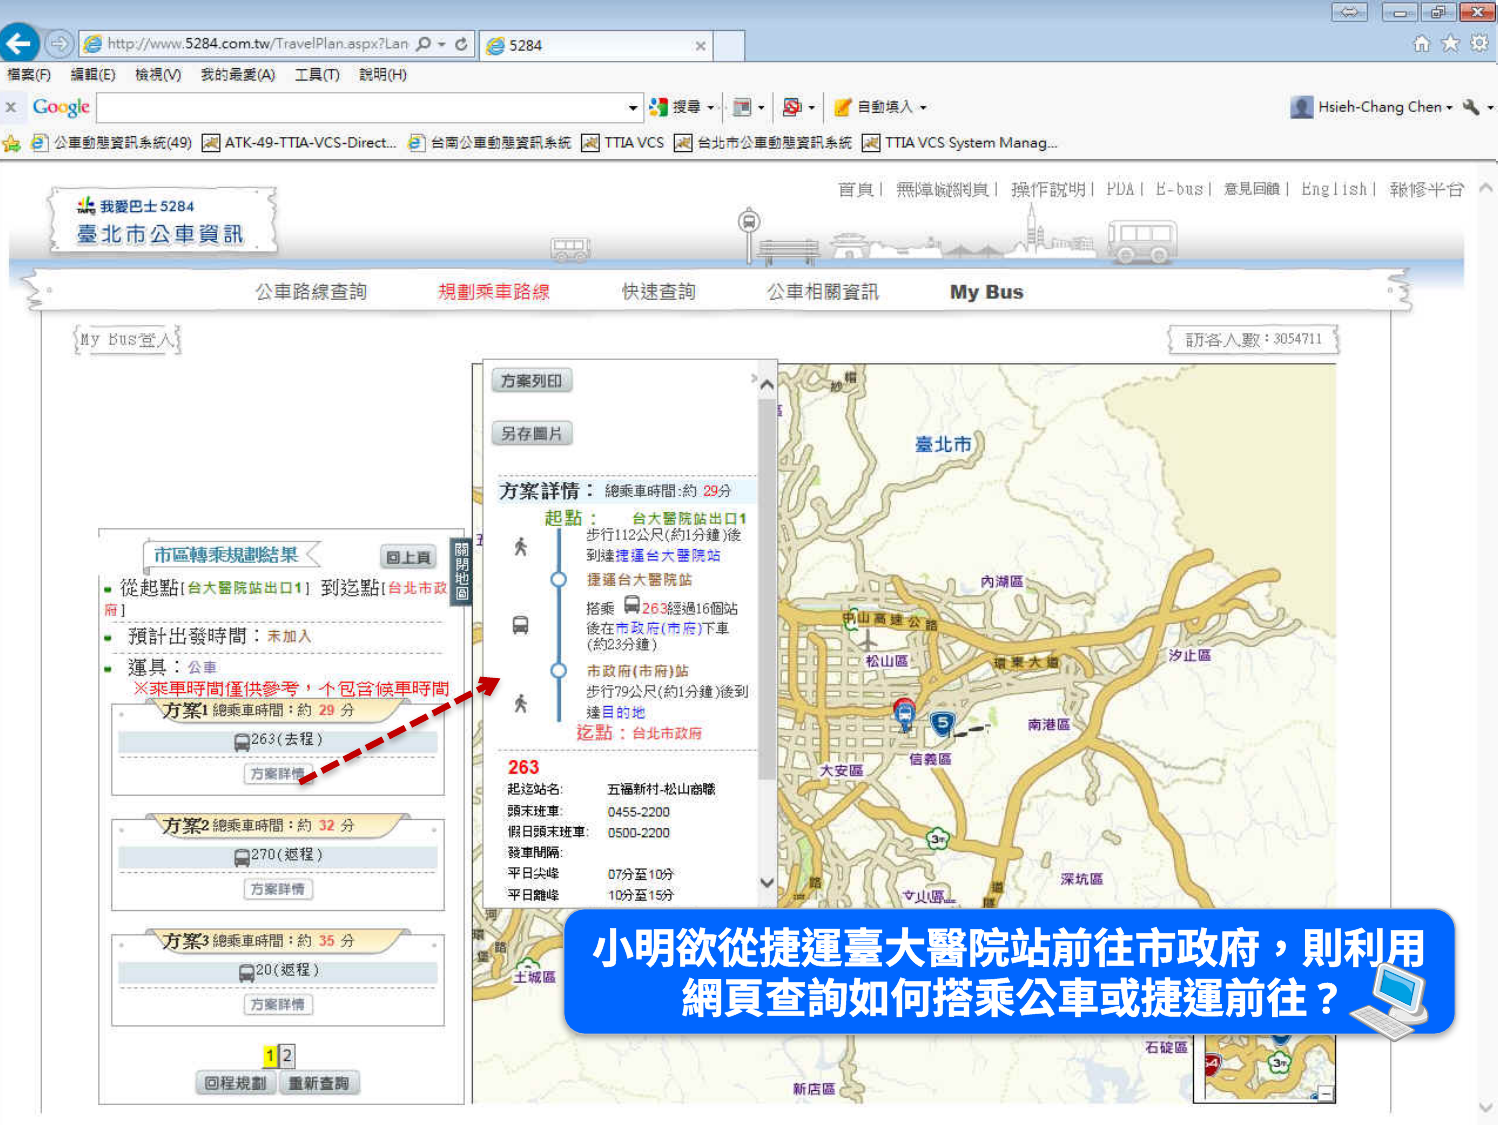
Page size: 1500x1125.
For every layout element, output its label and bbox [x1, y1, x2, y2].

text_box [0, 0, 1496, 1125]
text_box [548, 904, 1463, 1059]
